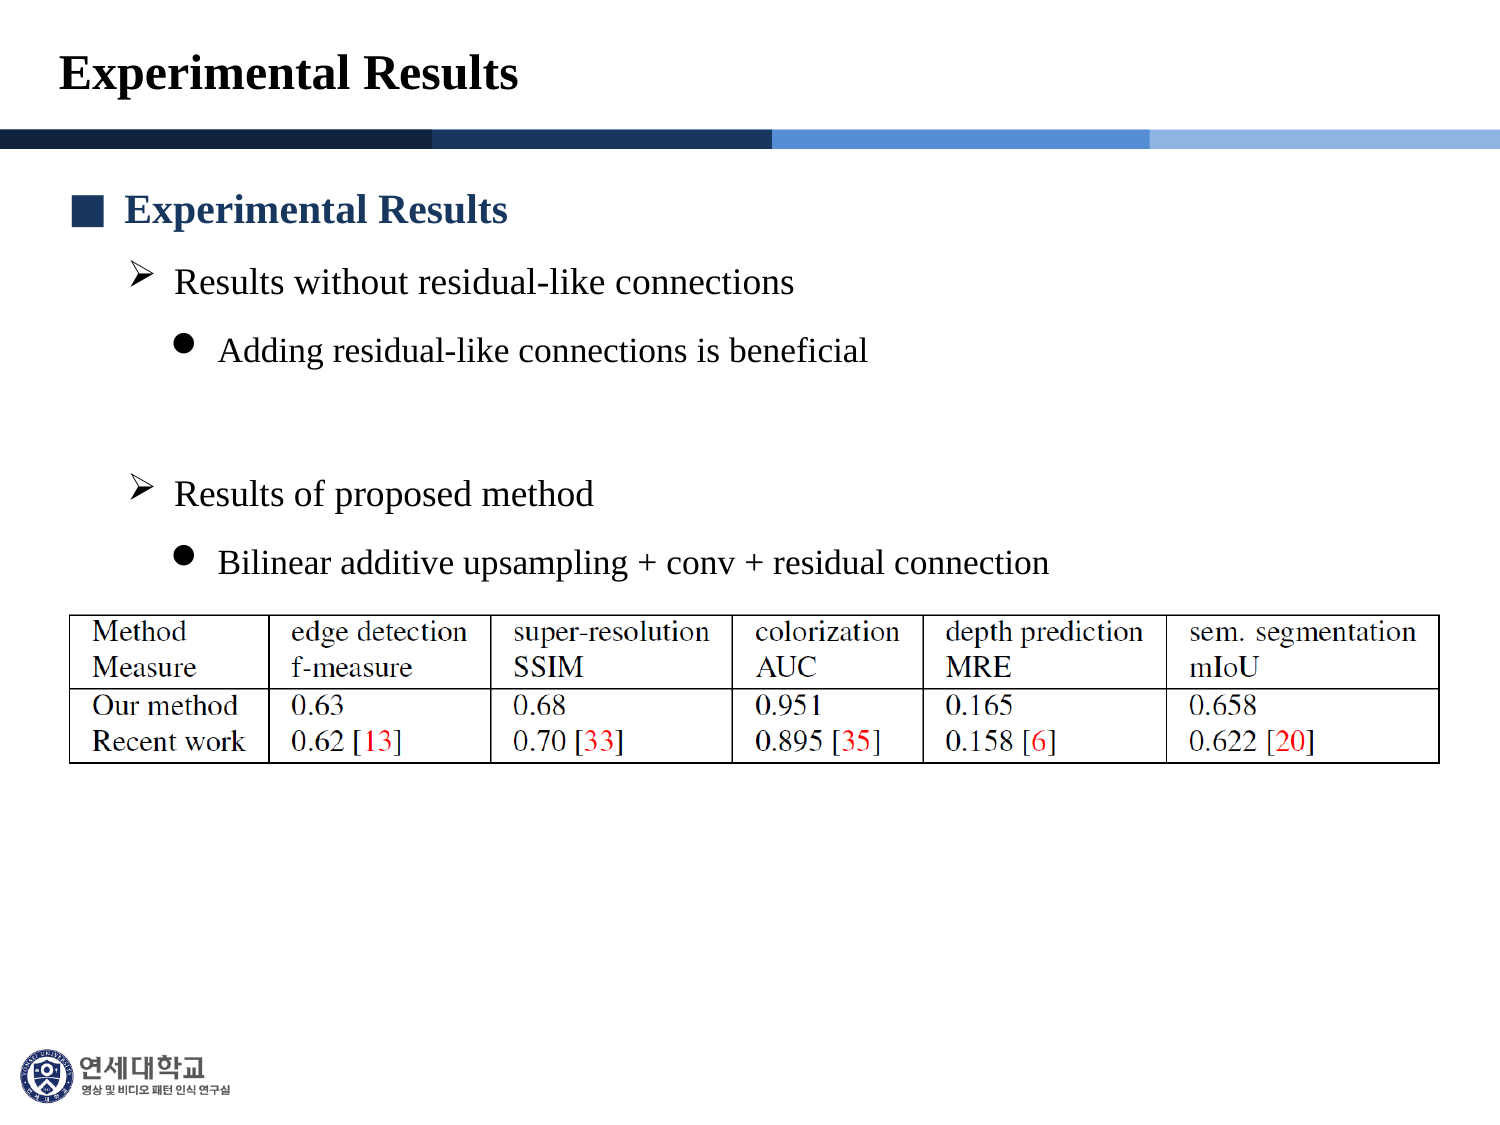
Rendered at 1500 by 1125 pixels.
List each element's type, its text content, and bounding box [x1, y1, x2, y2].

picture [17, 1046, 234, 1106]
picture [65, 609, 1447, 771]
title Experimental Results [43, 25, 1459, 114]
list Experimental Results Results without residual-like connections Adding residual-like connections is beneficial Results of proposed method Bilinear additive upsampling + conv + residual connection [53, 149, 1459, 1024]
